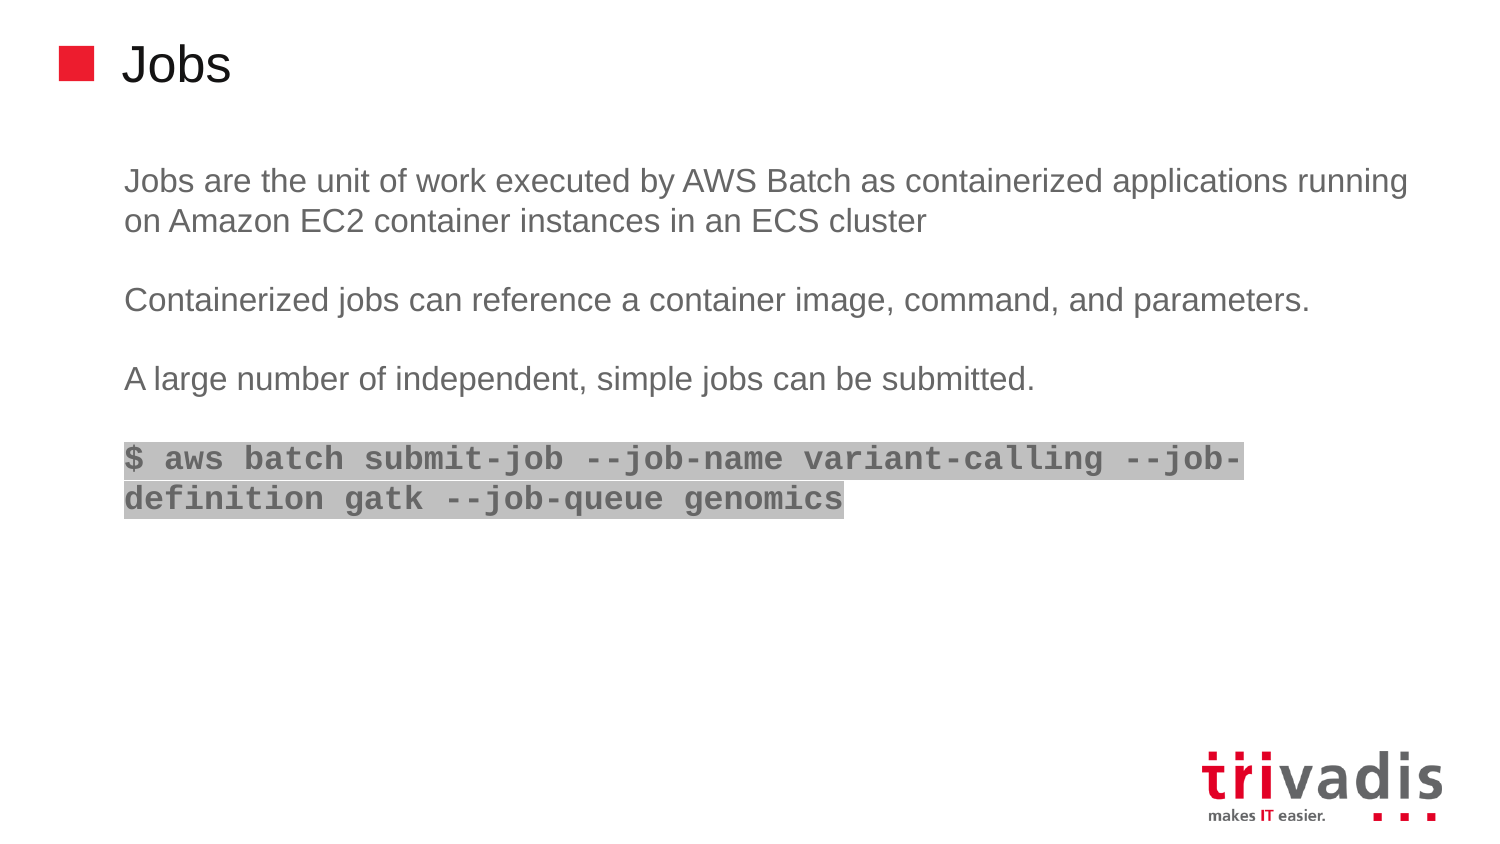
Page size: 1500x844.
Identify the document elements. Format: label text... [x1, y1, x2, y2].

list Jobs are the unit of work executed by AWS Batch as containerized applications running on Amazon EC2 container instances in an ECS cluster Containerized jobs can reference a container image, command, and parameters. A large number of independent, simple jobs can be submitted. $ aws batch submit-job --job-name variant-calling --job-definition gatk --job-queue genomics [106, 152, 1442, 725]
picture [1202, 751, 1442, 821]
title Jobs [103, 20, 1442, 140]
